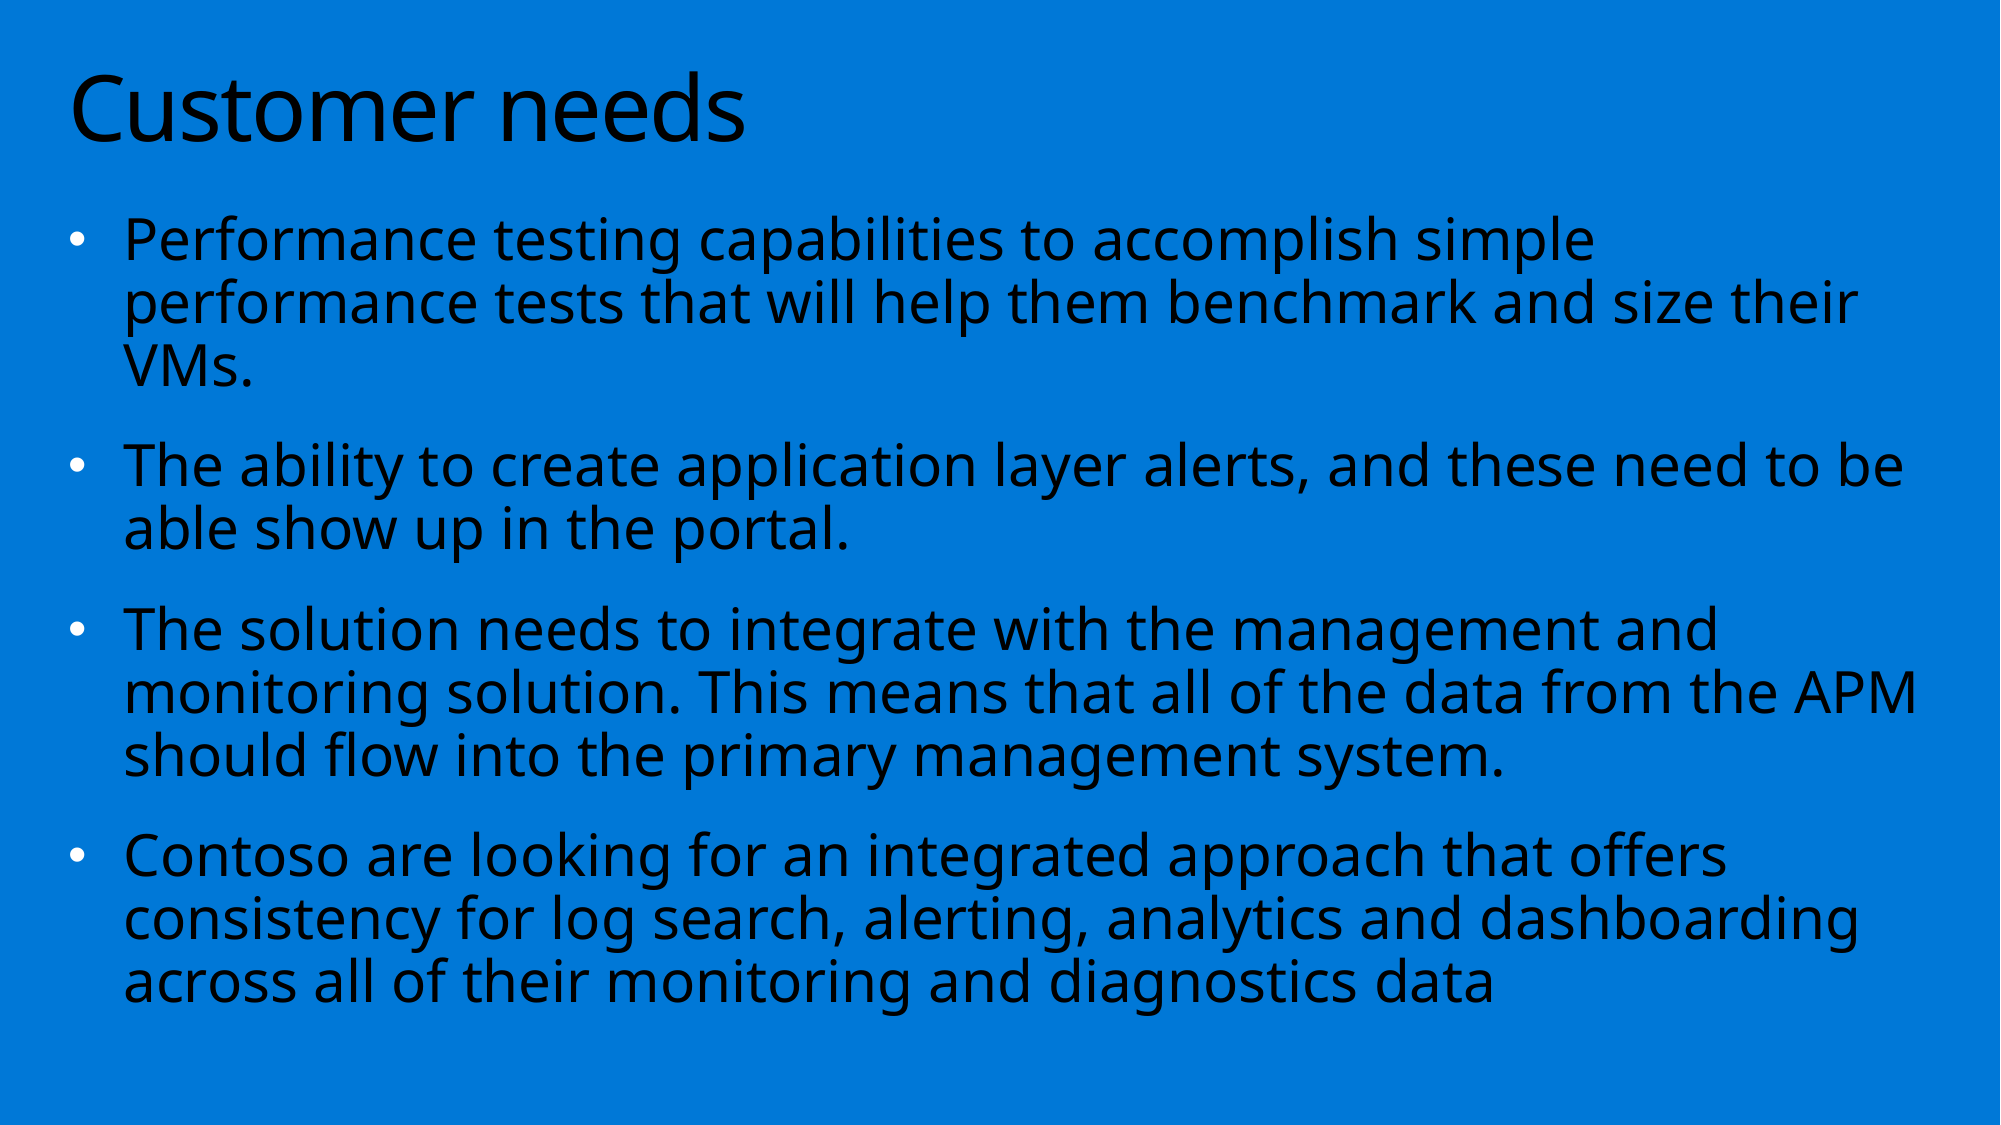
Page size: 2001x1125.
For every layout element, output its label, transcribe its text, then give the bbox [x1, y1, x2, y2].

title Customer needs [44, 47, 1957, 196]
list Performance testing capabilities to accomplish simple performance tests that will help them benchmark and size their VMs. The ability to create application layer alerts, and these need to be able show up in the portal. The solution needs to integrate with the management and monitoring solution. This means that all of the data from the APM should flow into the primary management system. Contoso are looking for an integrated approach that offers consistency for log search, alerting, analytics and dashboarding across all of their monitoring and diagnostics data [44, 195, 1956, 1084]
